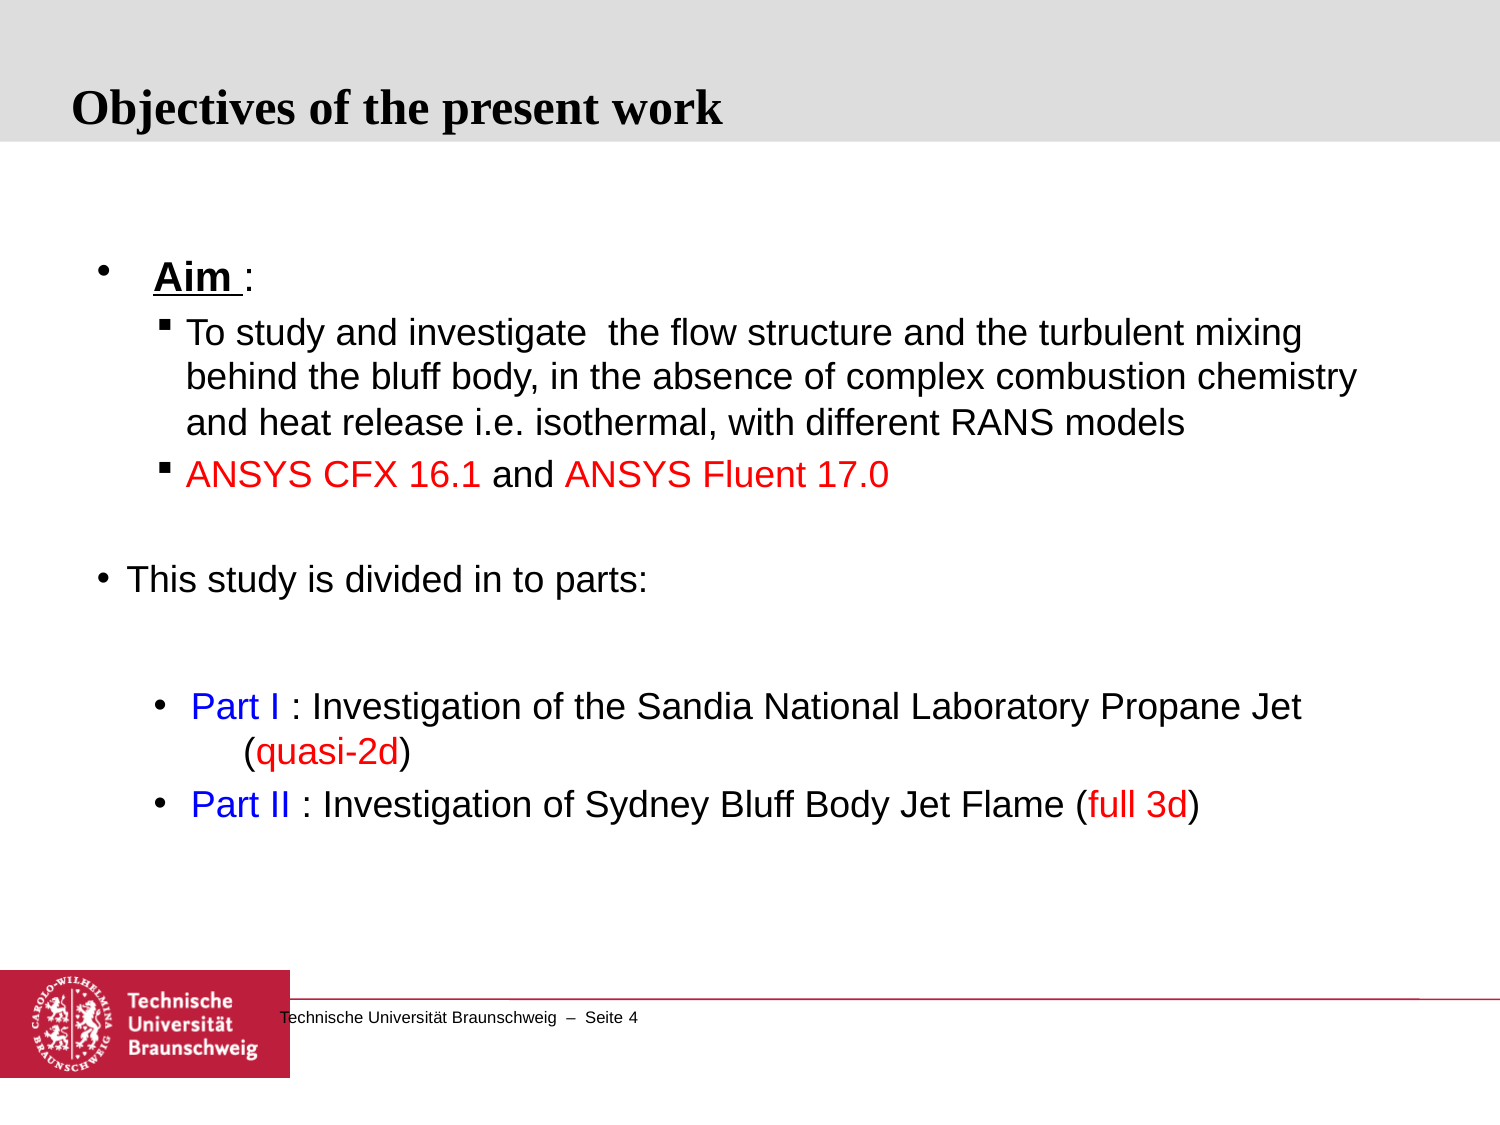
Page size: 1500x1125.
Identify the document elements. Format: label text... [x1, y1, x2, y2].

title Objectives of the present work [70, 17, 1445, 135]
picture [0, 970, 290, 1078]
list Aim : To study and investigate the flow structure and the turbulent mixing behind the bluff body, in the absence of complex combustion chemistry and heat release i.e. isothermal, with different RANS models ANSYS CFX 16.1 and ANSYS Fluent 17.0 This study is divided in to parts: Part I : Investigation of the Sandia National Laboratory Propane Jet (quasi-2d) Part II : Investigation of Sydney Bluff Body Jet Flame (full 3d) [96, 249, 1401, 1038]
